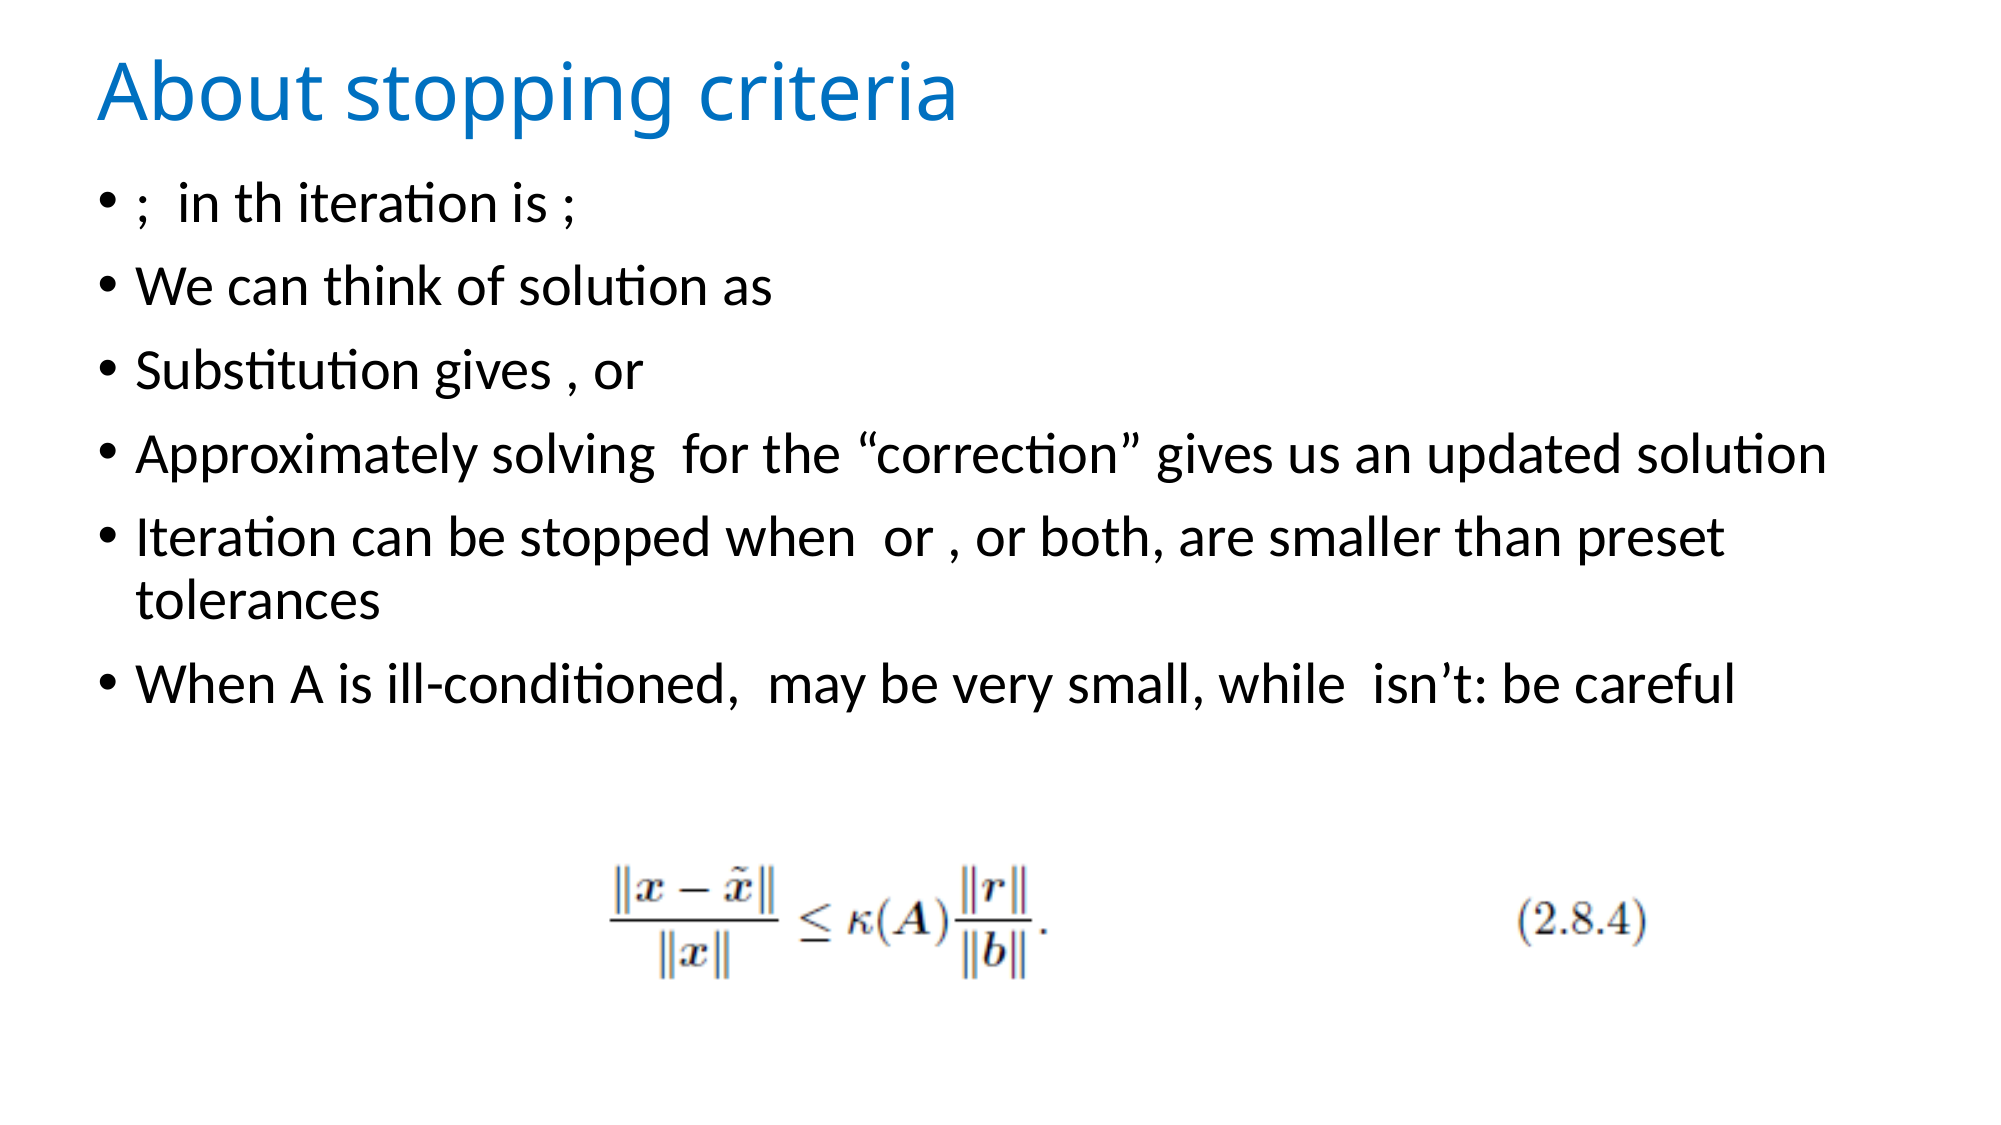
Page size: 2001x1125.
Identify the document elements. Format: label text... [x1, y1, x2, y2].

picture [556, 820, 1668, 1037]
title About stopping criteria [82, 43, 1684, 146]
